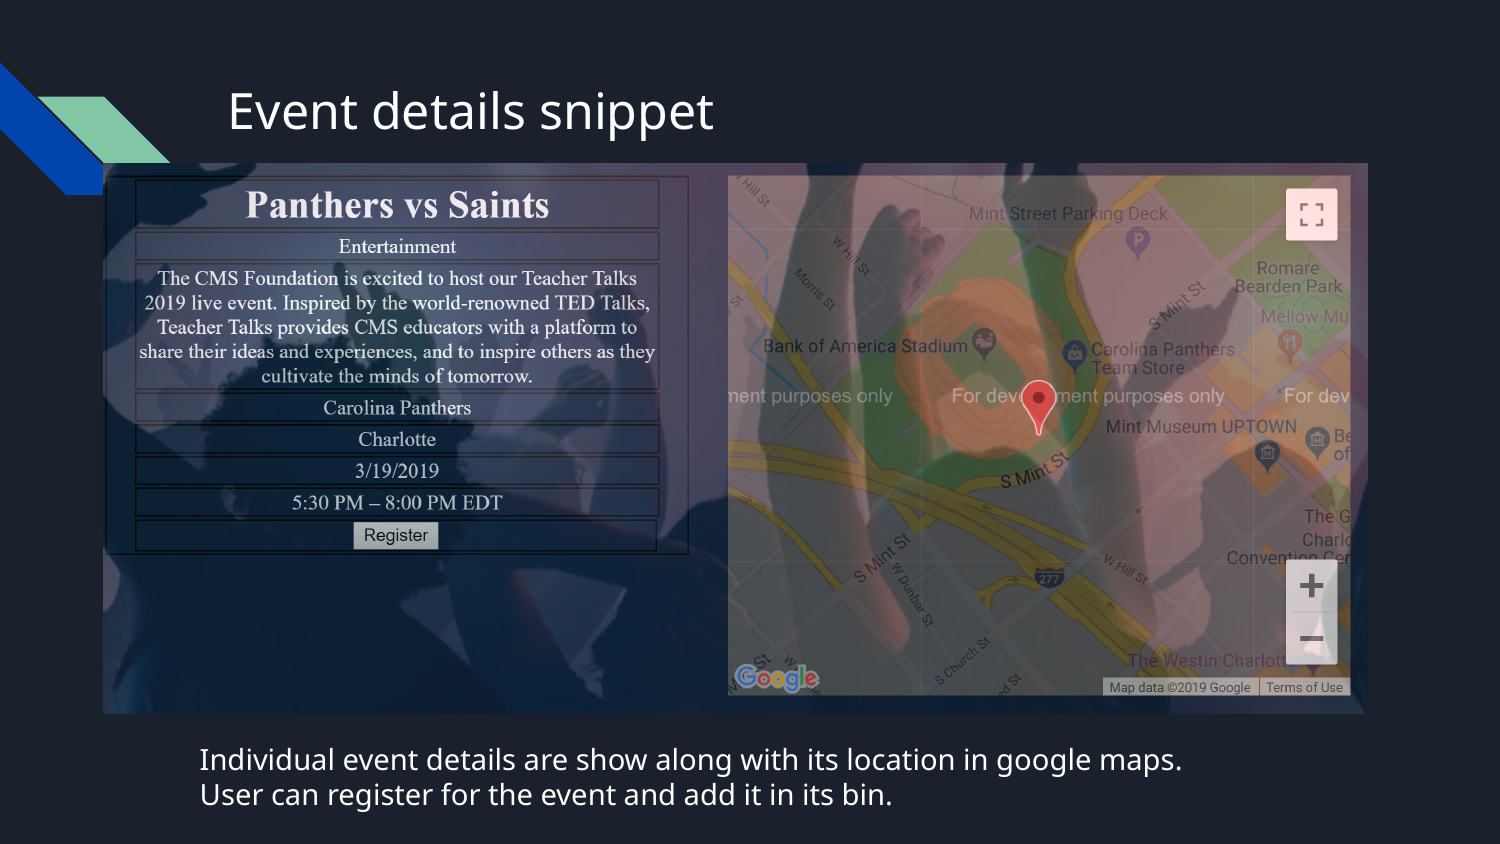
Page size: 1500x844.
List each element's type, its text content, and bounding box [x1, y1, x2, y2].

picture [103, 163, 1368, 714]
text_box Individual event details are show along with its location in google maps. User can register for the event and add it in its bin. [184, 726, 1439, 822]
title Event details snippet [212, 64, 1368, 163]
